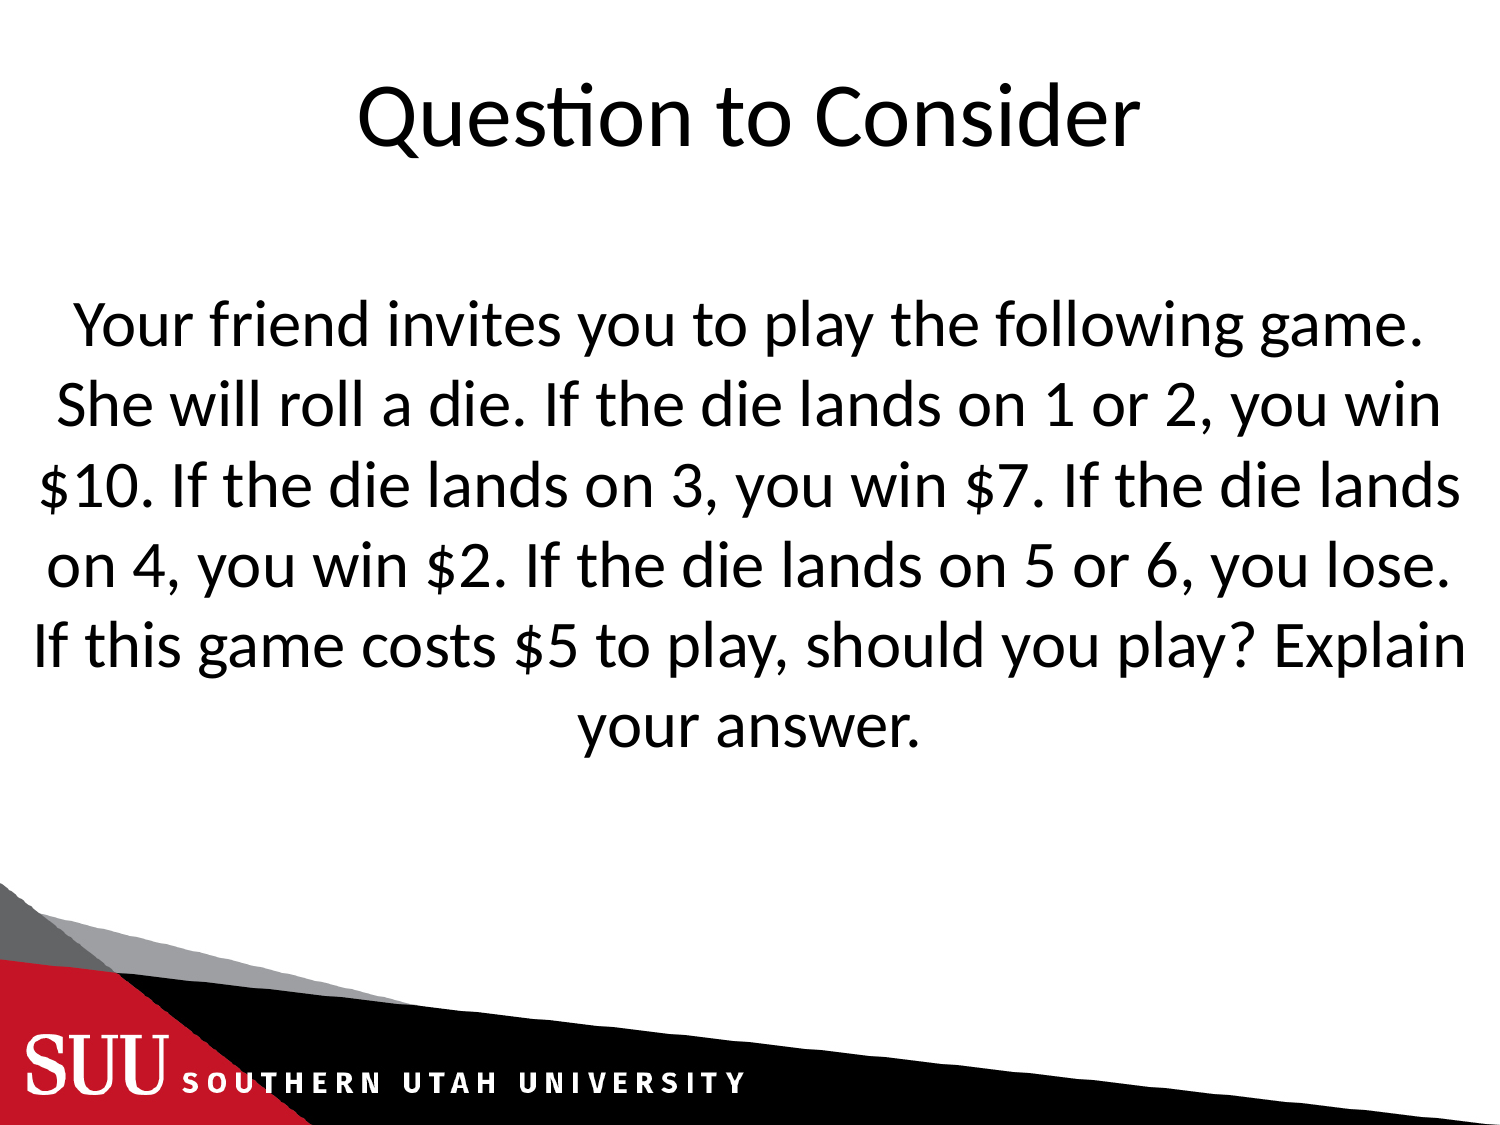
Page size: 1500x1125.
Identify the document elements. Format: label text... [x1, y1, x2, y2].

list Your friend invites you to play the following game. She will roll a die. If the die lands on 1 or 2, you win $10. If the die lands on 3, you win $7. If the die lands on 4, you win $2. If the die lands on 5 or 6, you lose. If this game costs $5 to play, should you play? Explain your answer. [16, 272, 1483, 941]
title Question to Consider [75, 15, 1425, 204]
picture [0, 0, 1500, 1125]
